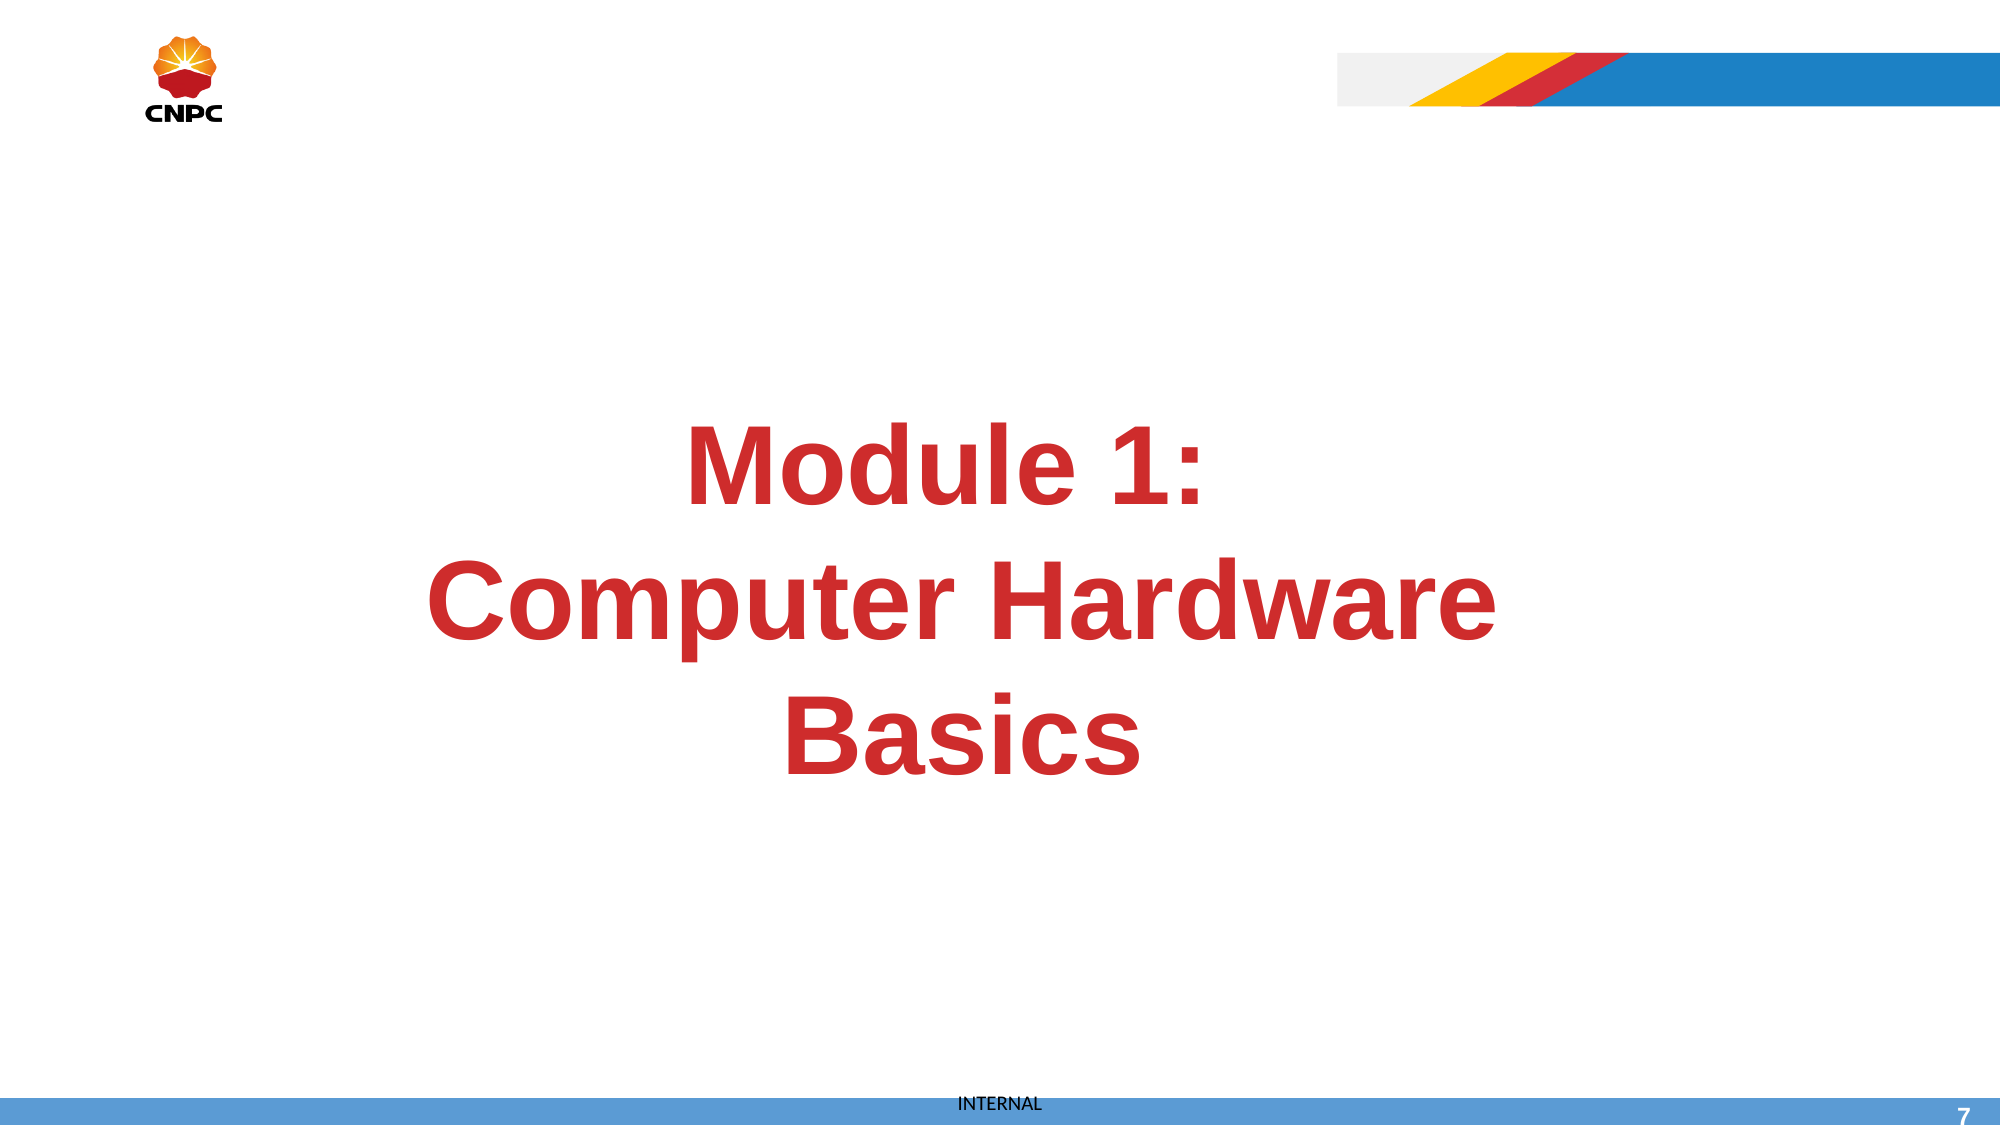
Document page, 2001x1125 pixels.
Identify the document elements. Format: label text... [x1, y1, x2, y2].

title Module 1: Computer Hardware Basics [350, 352, 1575, 798]
slide_number 7 [1950, 1103, 1994, 1125]
picture [145, 36, 222, 122]
